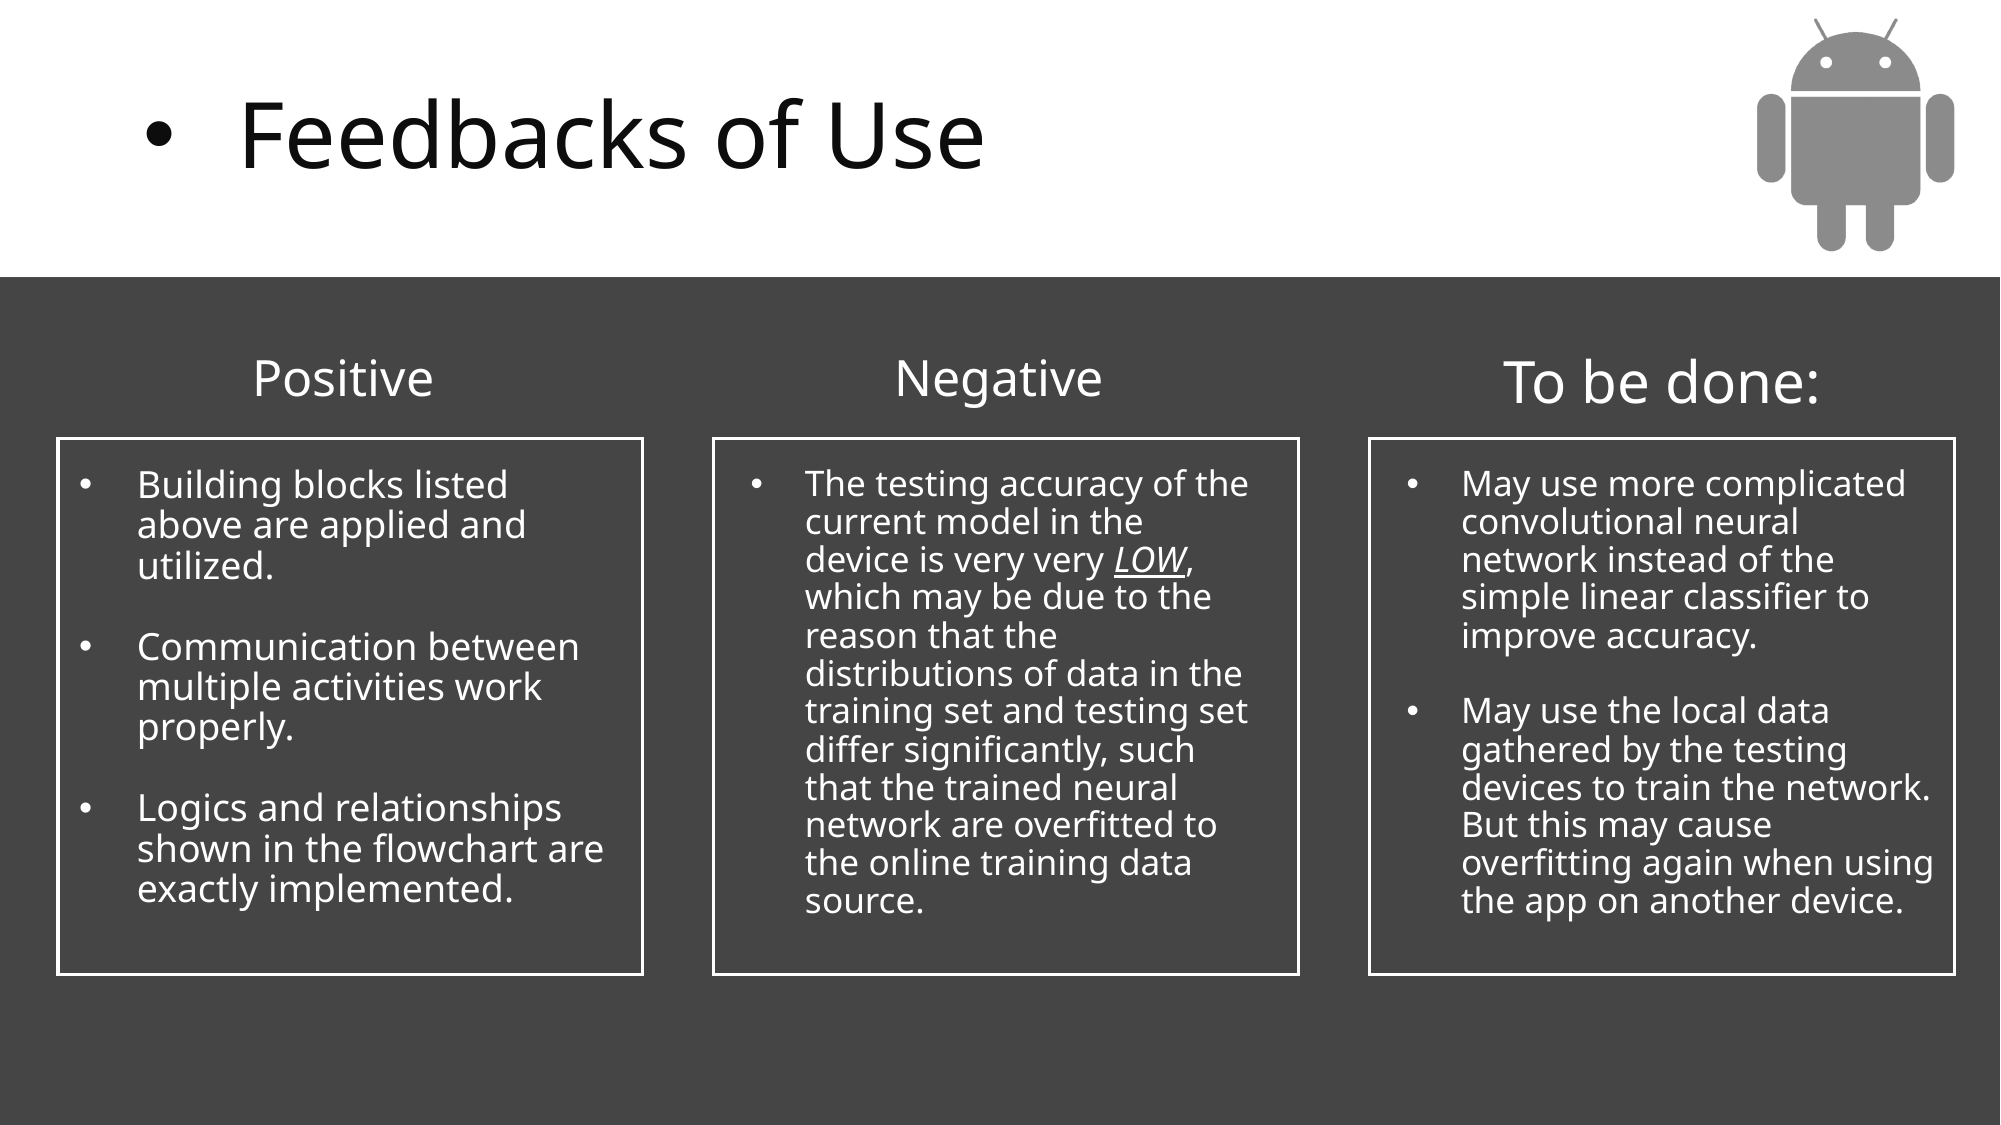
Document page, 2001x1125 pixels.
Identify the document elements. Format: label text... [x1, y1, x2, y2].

text_box Positive [42, 345, 644, 447]
title Feedbacks of Use [128, 29, 1668, 248]
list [1668, 0, 2000, 273]
text_box Building blocks listed above are applied and utilized. Communication between multiple activities work properly. Logics and relationships shown in the flowchart are exactly implemented. [64, 458, 630, 961]
text_box To be done: [1361, 345, 1963, 447]
text_box [0, 276, 2000, 1125]
text_box [57, 437, 644, 976]
text_box The testing accuracy of the current model in the device is very very LOW, which may be due to the reason that the distributions of data in the training set and testing set differ significantly, such that the trained neural network are overfitted to the online training data source. [735, 458, 1269, 961]
text_box Negative [698, 345, 1300, 447]
text_box [713, 437, 1300, 976]
text_box [0, 0, 2000, 276]
text_box May use more complicated convolutional neural network instead of the simple linear classifier to improve accuracy. May use the local data gathered by the testing devices to train the network. But this may cause overfitting again when using the app on another device. [1391, 458, 1958, 961]
text_box [1369, 437, 1955, 976]
